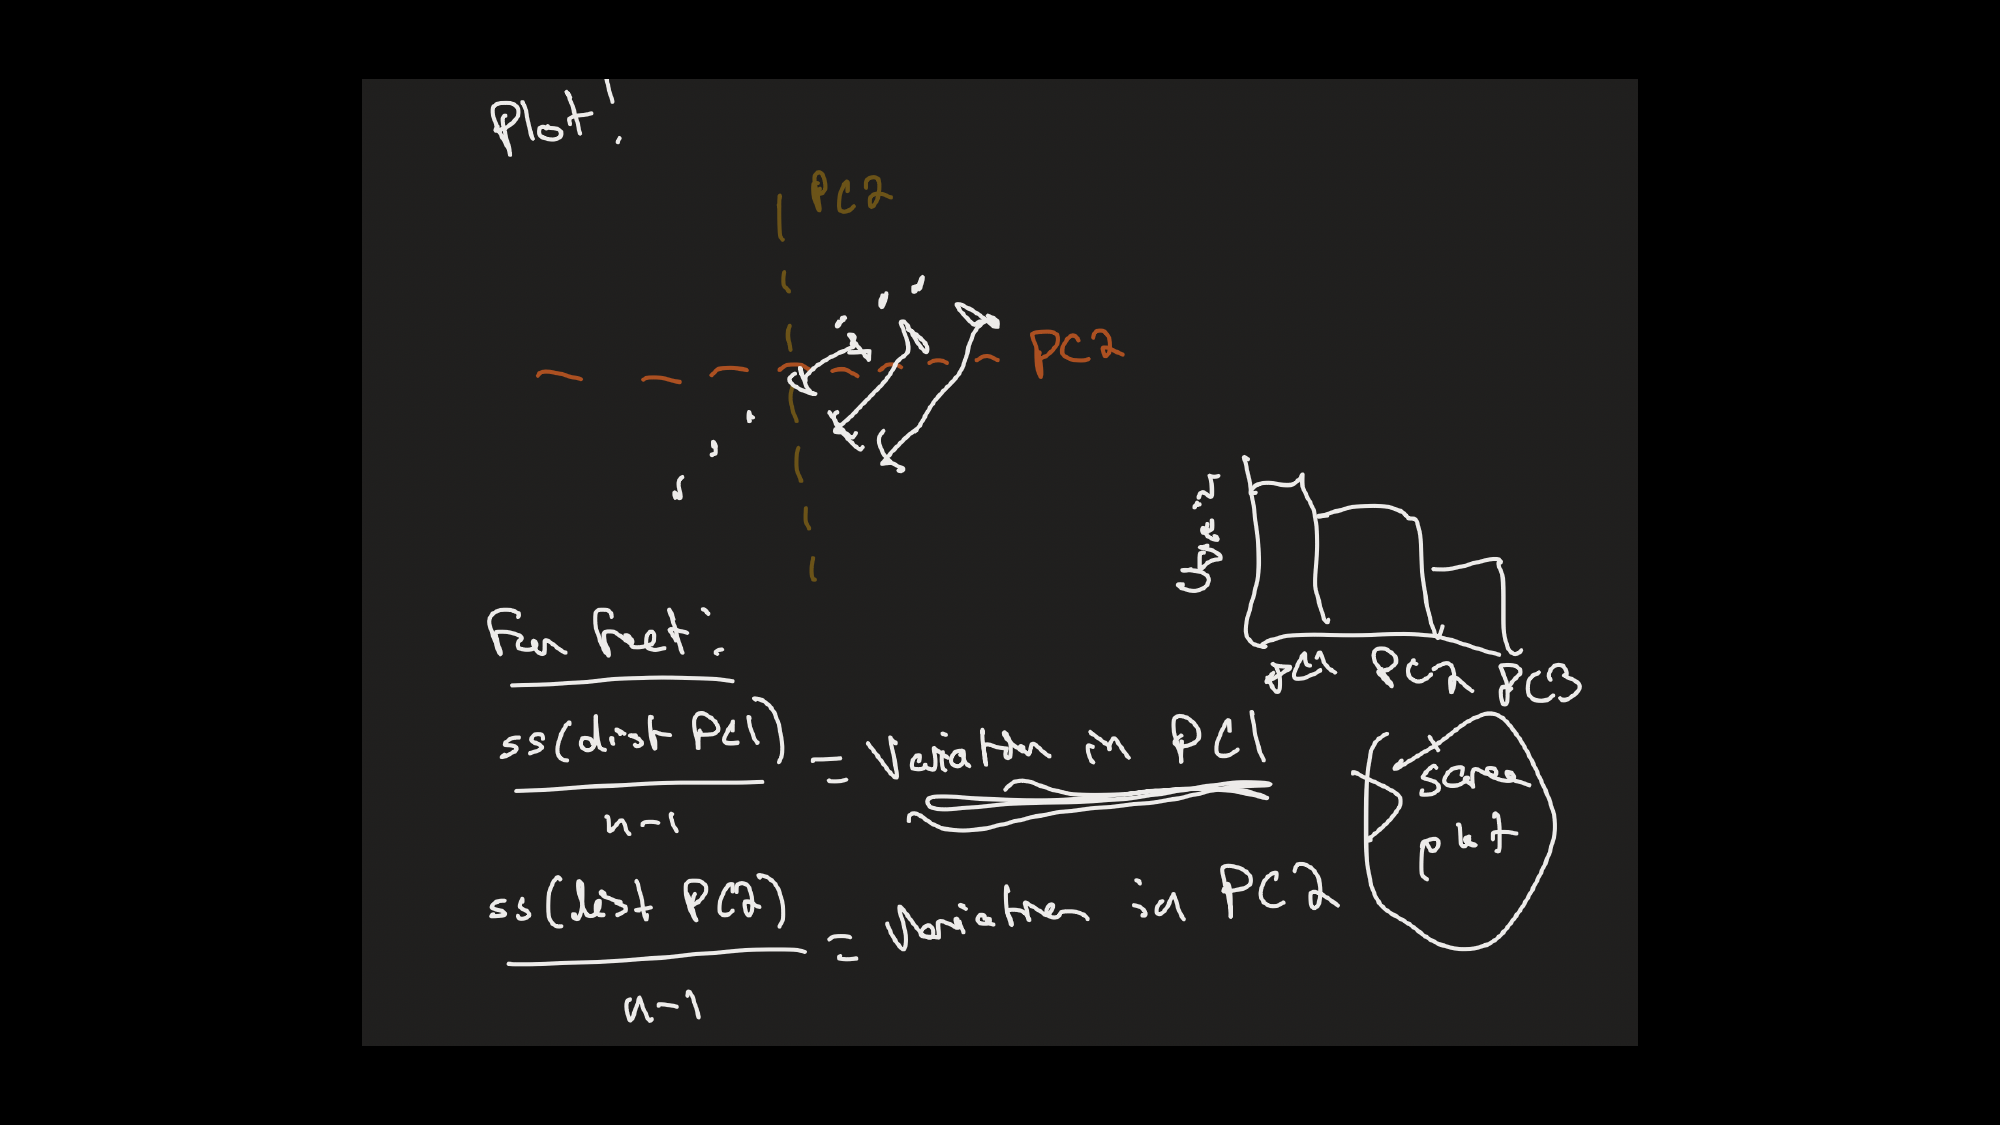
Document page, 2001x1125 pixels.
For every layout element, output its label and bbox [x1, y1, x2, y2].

picture [361, 79, 1638, 1046]
